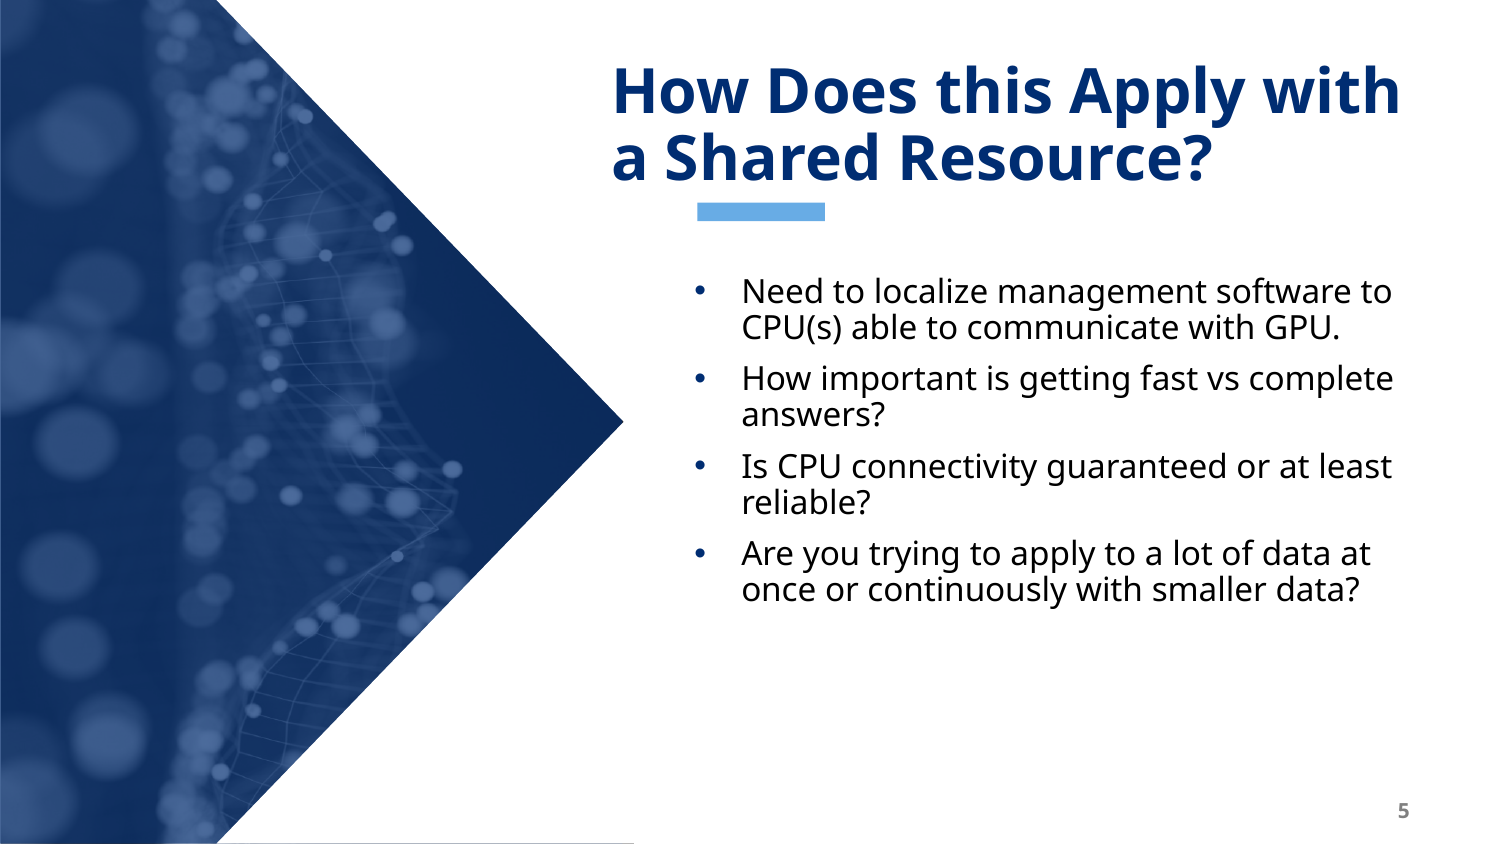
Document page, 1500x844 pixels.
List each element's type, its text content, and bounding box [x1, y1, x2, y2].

title How Does this Apply with a Shared Resource? [596, 83, 1447, 170]
list Need to localize management software to CPU(s) able to communicate with GPU. How important is getting fast vs complete answers? Is CPU connectivity guaranteed or at least reliable? Are you trying to apply to a lot of data at once or continuously with smaller data? [679, 267, 1448, 728]
